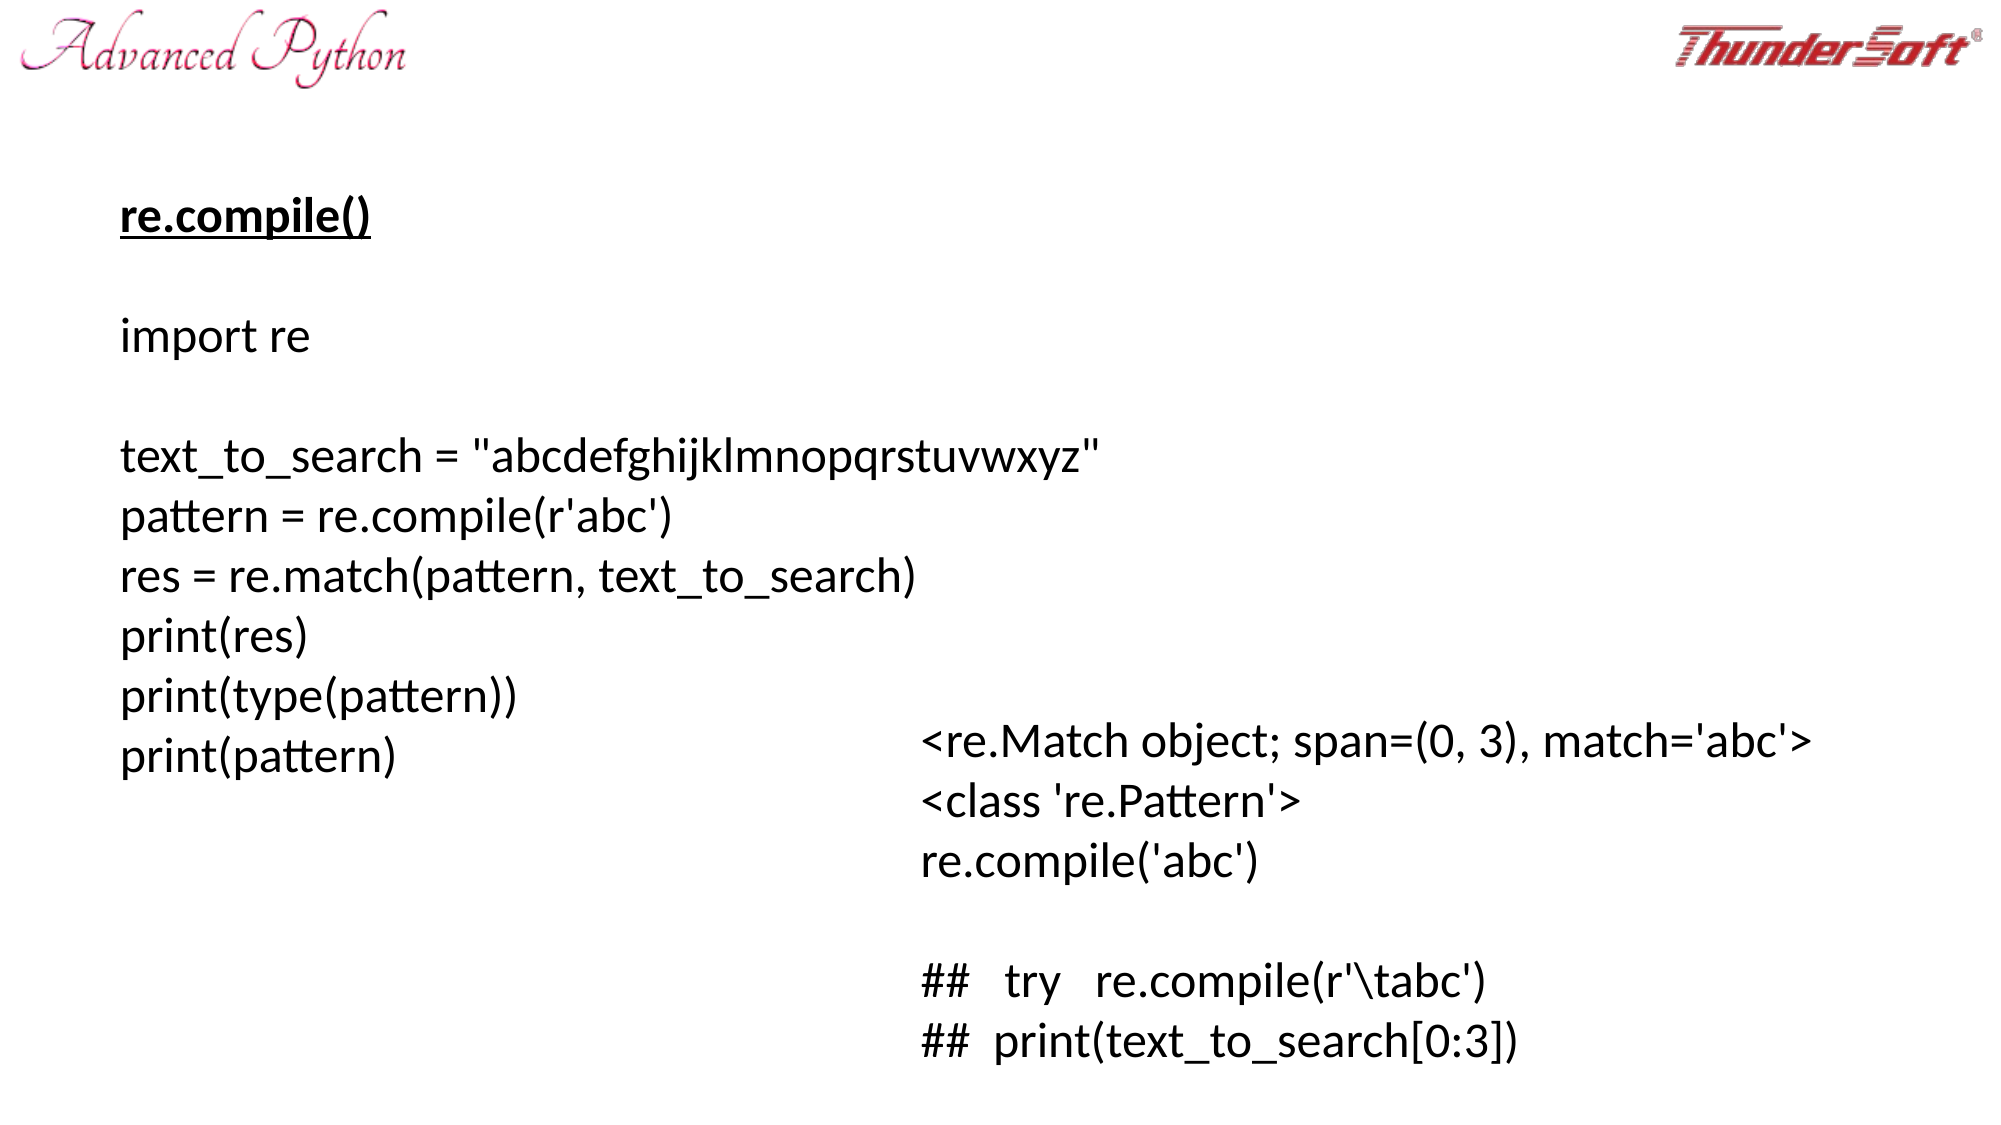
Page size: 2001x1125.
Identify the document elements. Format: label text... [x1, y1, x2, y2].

text_box re.compile() import re text_to_search = "abcdefghijklmnopqrstuvwxyz" pattern = re.compile(r'abc') res = re.match(pattern, text_to_search) print(res) print(type(pattern)) print(pattern) [105, 175, 1943, 790]
picture [1670, 13, 2000, 86]
picture [14, 2, 415, 92]
text_box <re.Match object; span=(0, 3), match='abc'> <class 're.Pattern'> re.compile('abc') ## try re.compile(r'\tabc') ## print(text_to_search[0:3]) [905, 699, 1906, 1075]
